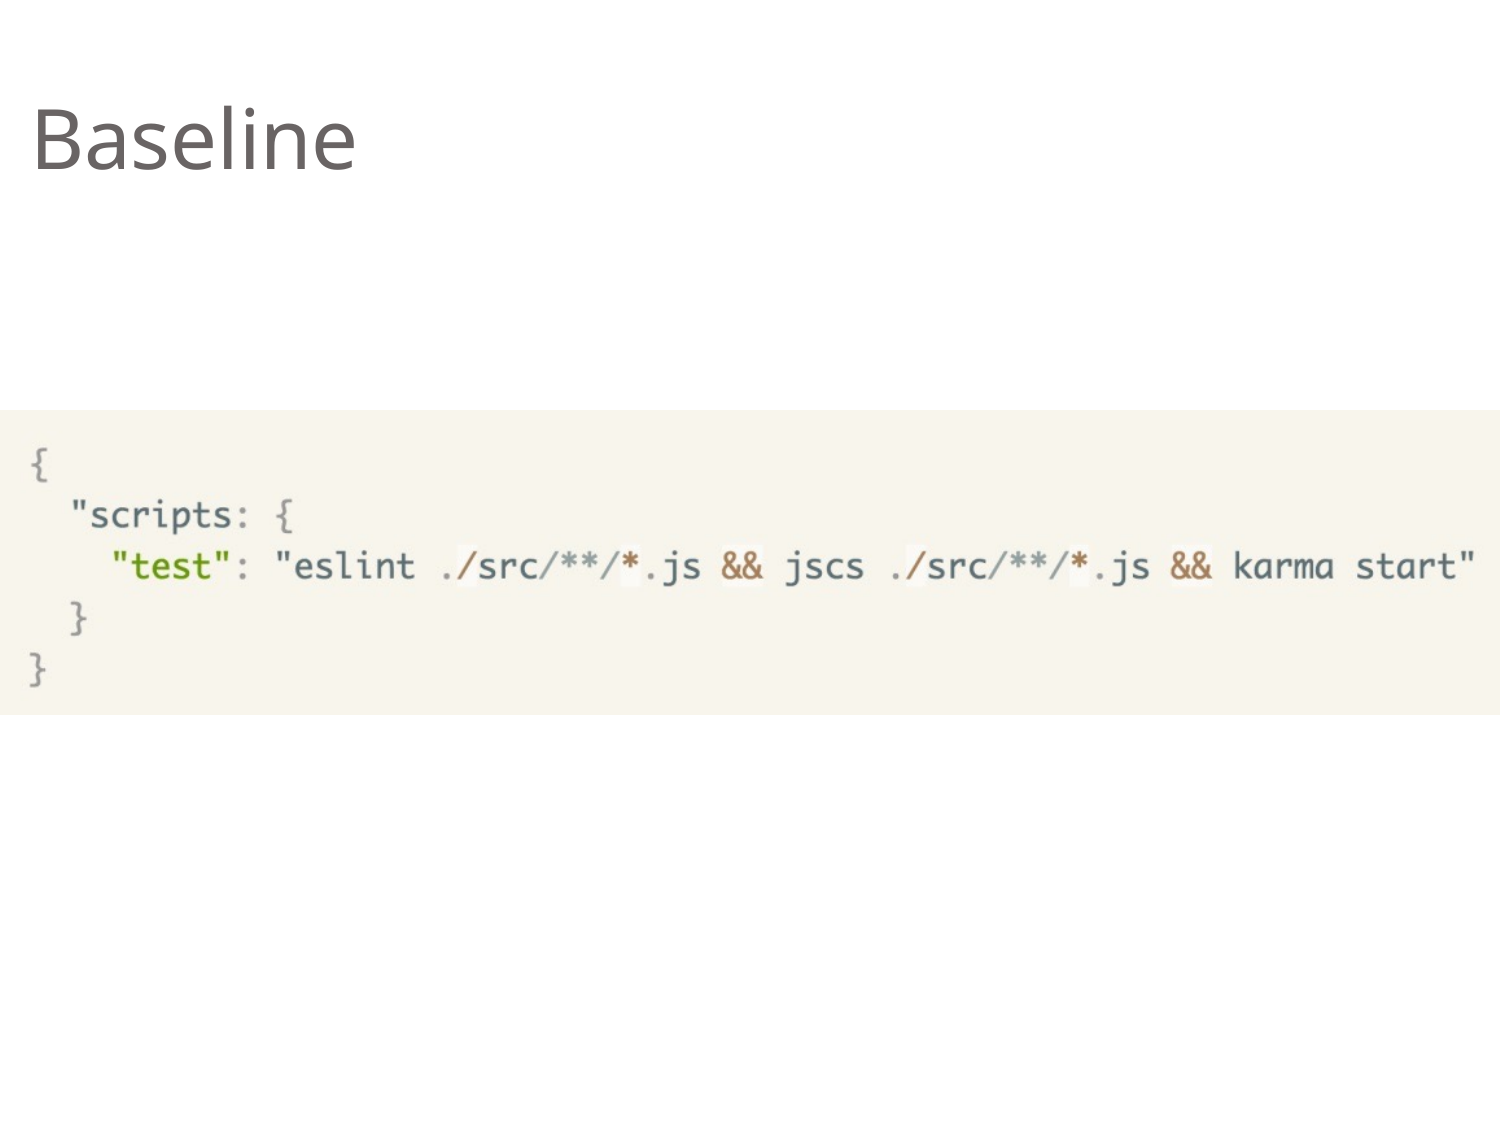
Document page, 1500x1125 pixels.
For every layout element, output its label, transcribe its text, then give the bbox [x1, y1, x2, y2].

text_box Baseline [15, 70, 941, 201]
picture [0, 409, 1500, 716]
